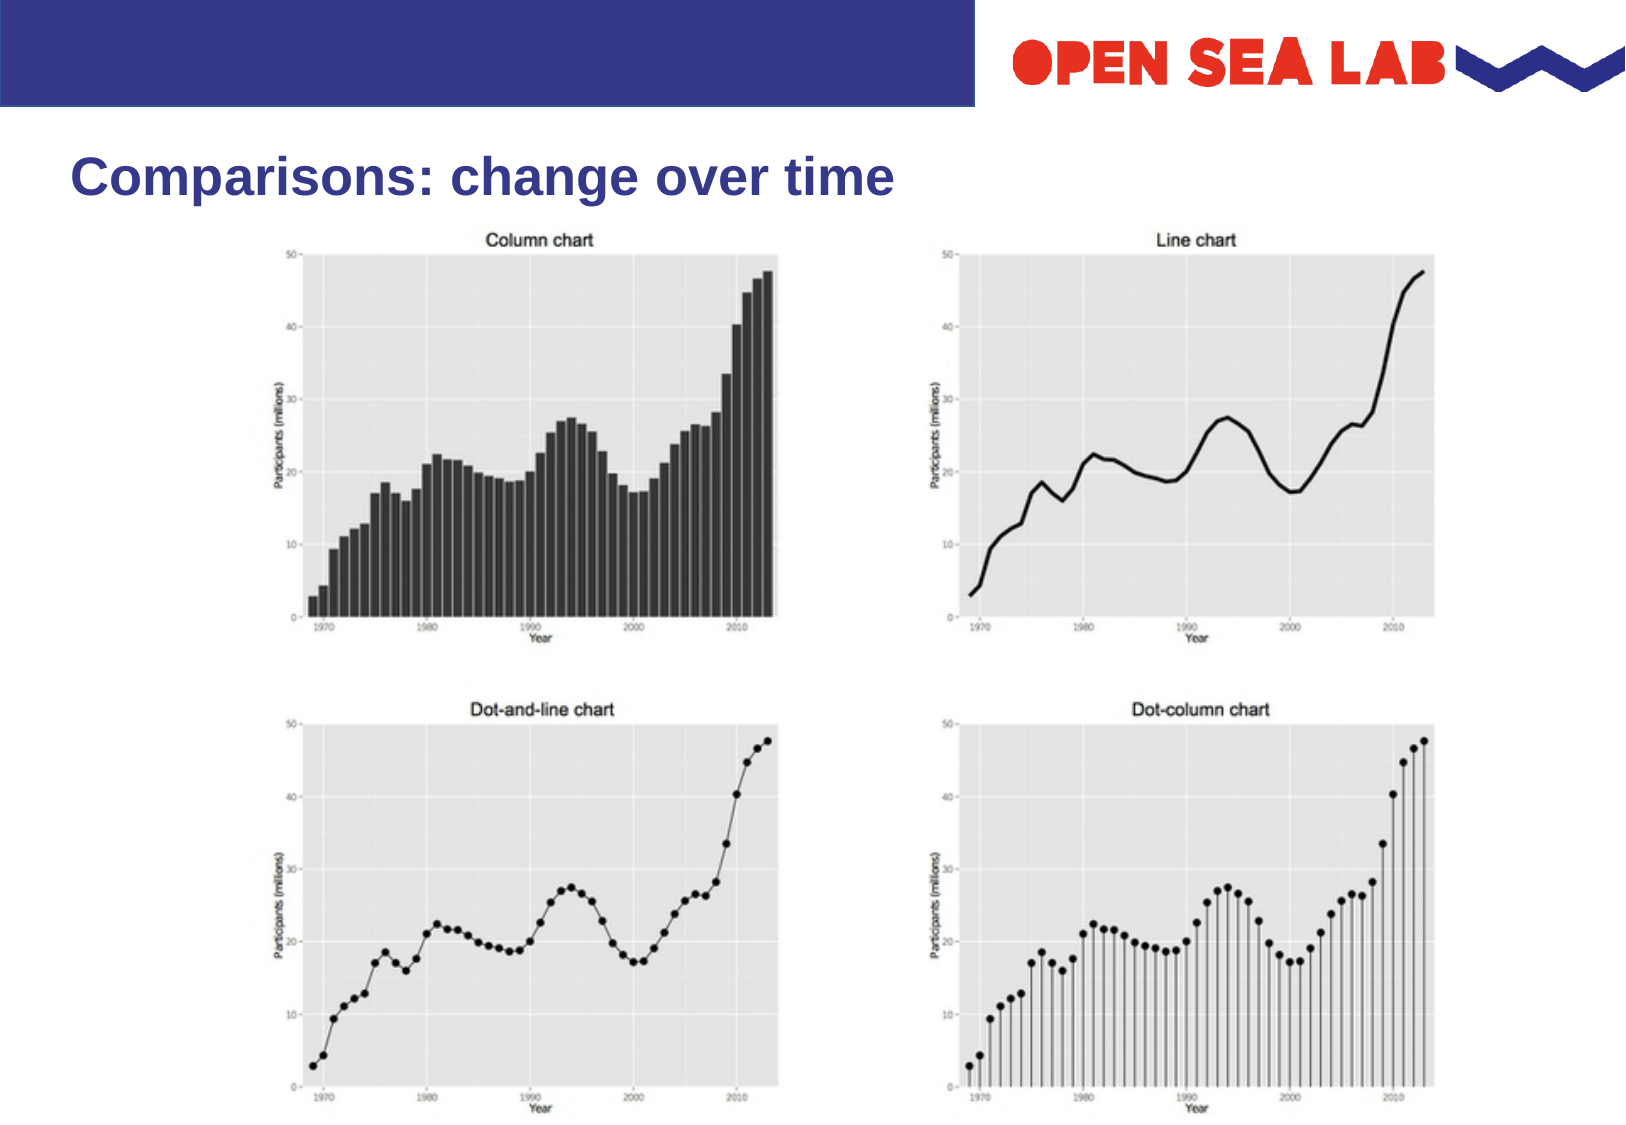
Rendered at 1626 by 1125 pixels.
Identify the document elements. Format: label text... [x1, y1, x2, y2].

picture [222, 225, 1491, 1122]
text_box Comparisons: change over time [55, 134, 1527, 232]
text_box [0, 0, 975, 107]
picture [1012, 37, 1625, 92]
